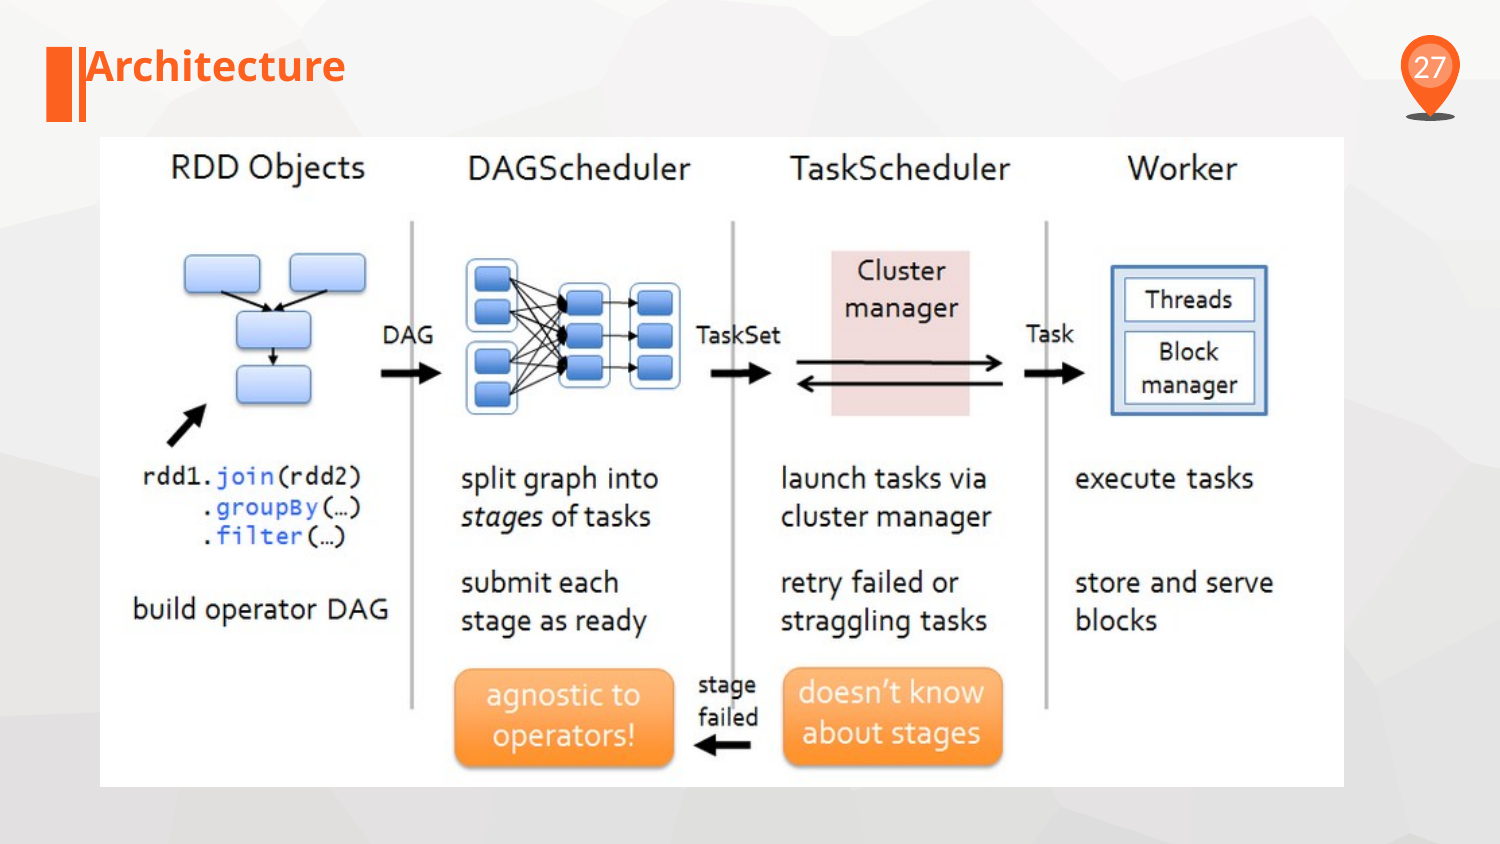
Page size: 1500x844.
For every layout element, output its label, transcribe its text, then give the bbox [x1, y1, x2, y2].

text_box Architecture [70, 32, 362, 97]
picture [0, 0, 1500, 844]
slide_number 27 [1254, 42, 1500, 88]
text_box [44, 45, 74, 124]
